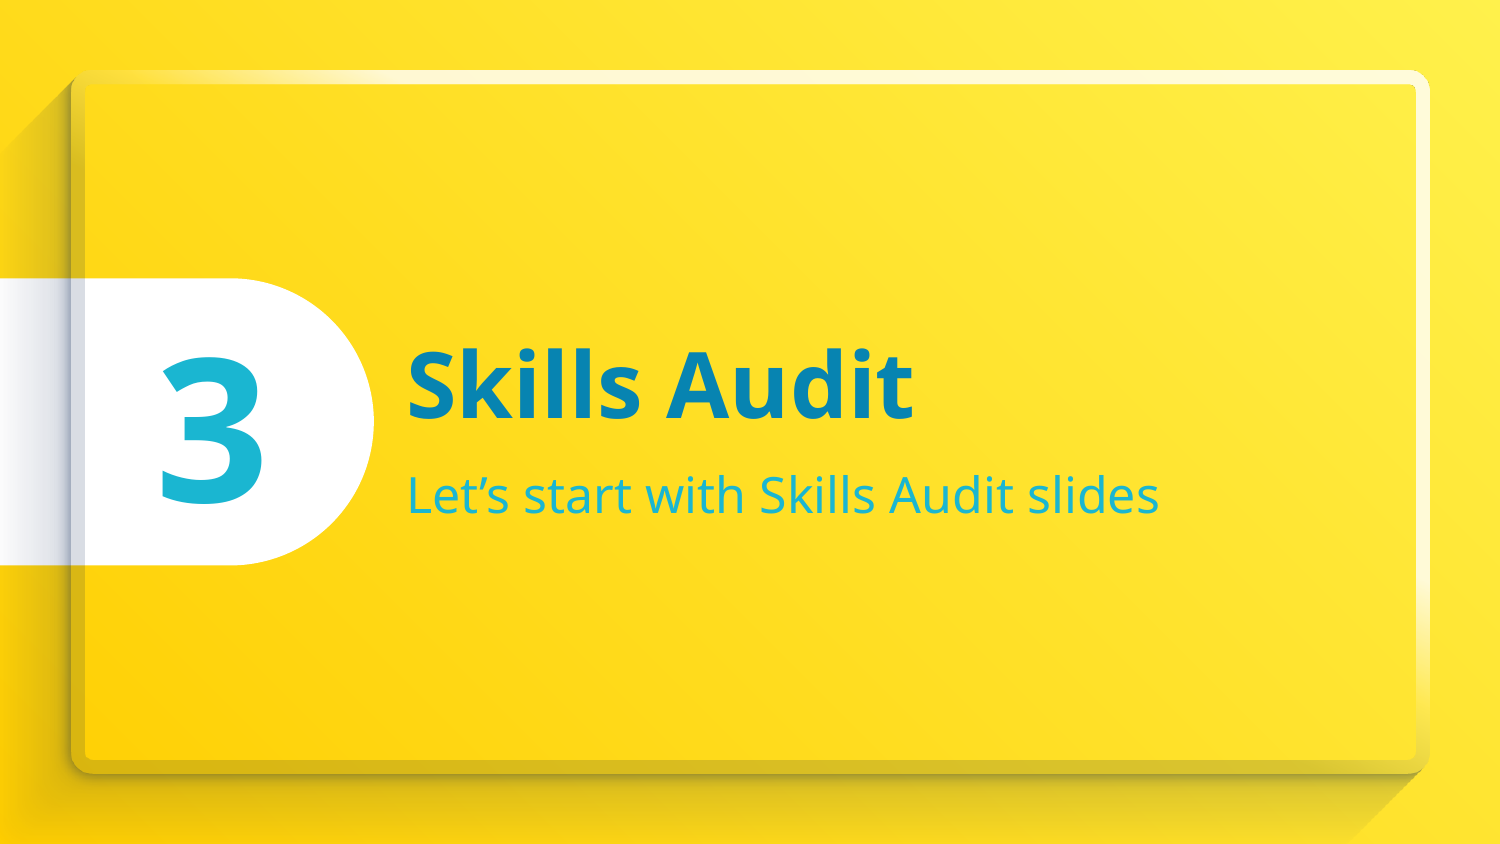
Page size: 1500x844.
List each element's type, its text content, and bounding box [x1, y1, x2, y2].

title Skills Audit [406, 328, 1360, 439]
text_box 3 [83, 279, 343, 566]
picture [0, 0, 1500, 844]
subtitle Let’s start with Skills Audit slides [406, 454, 1360, 515]
